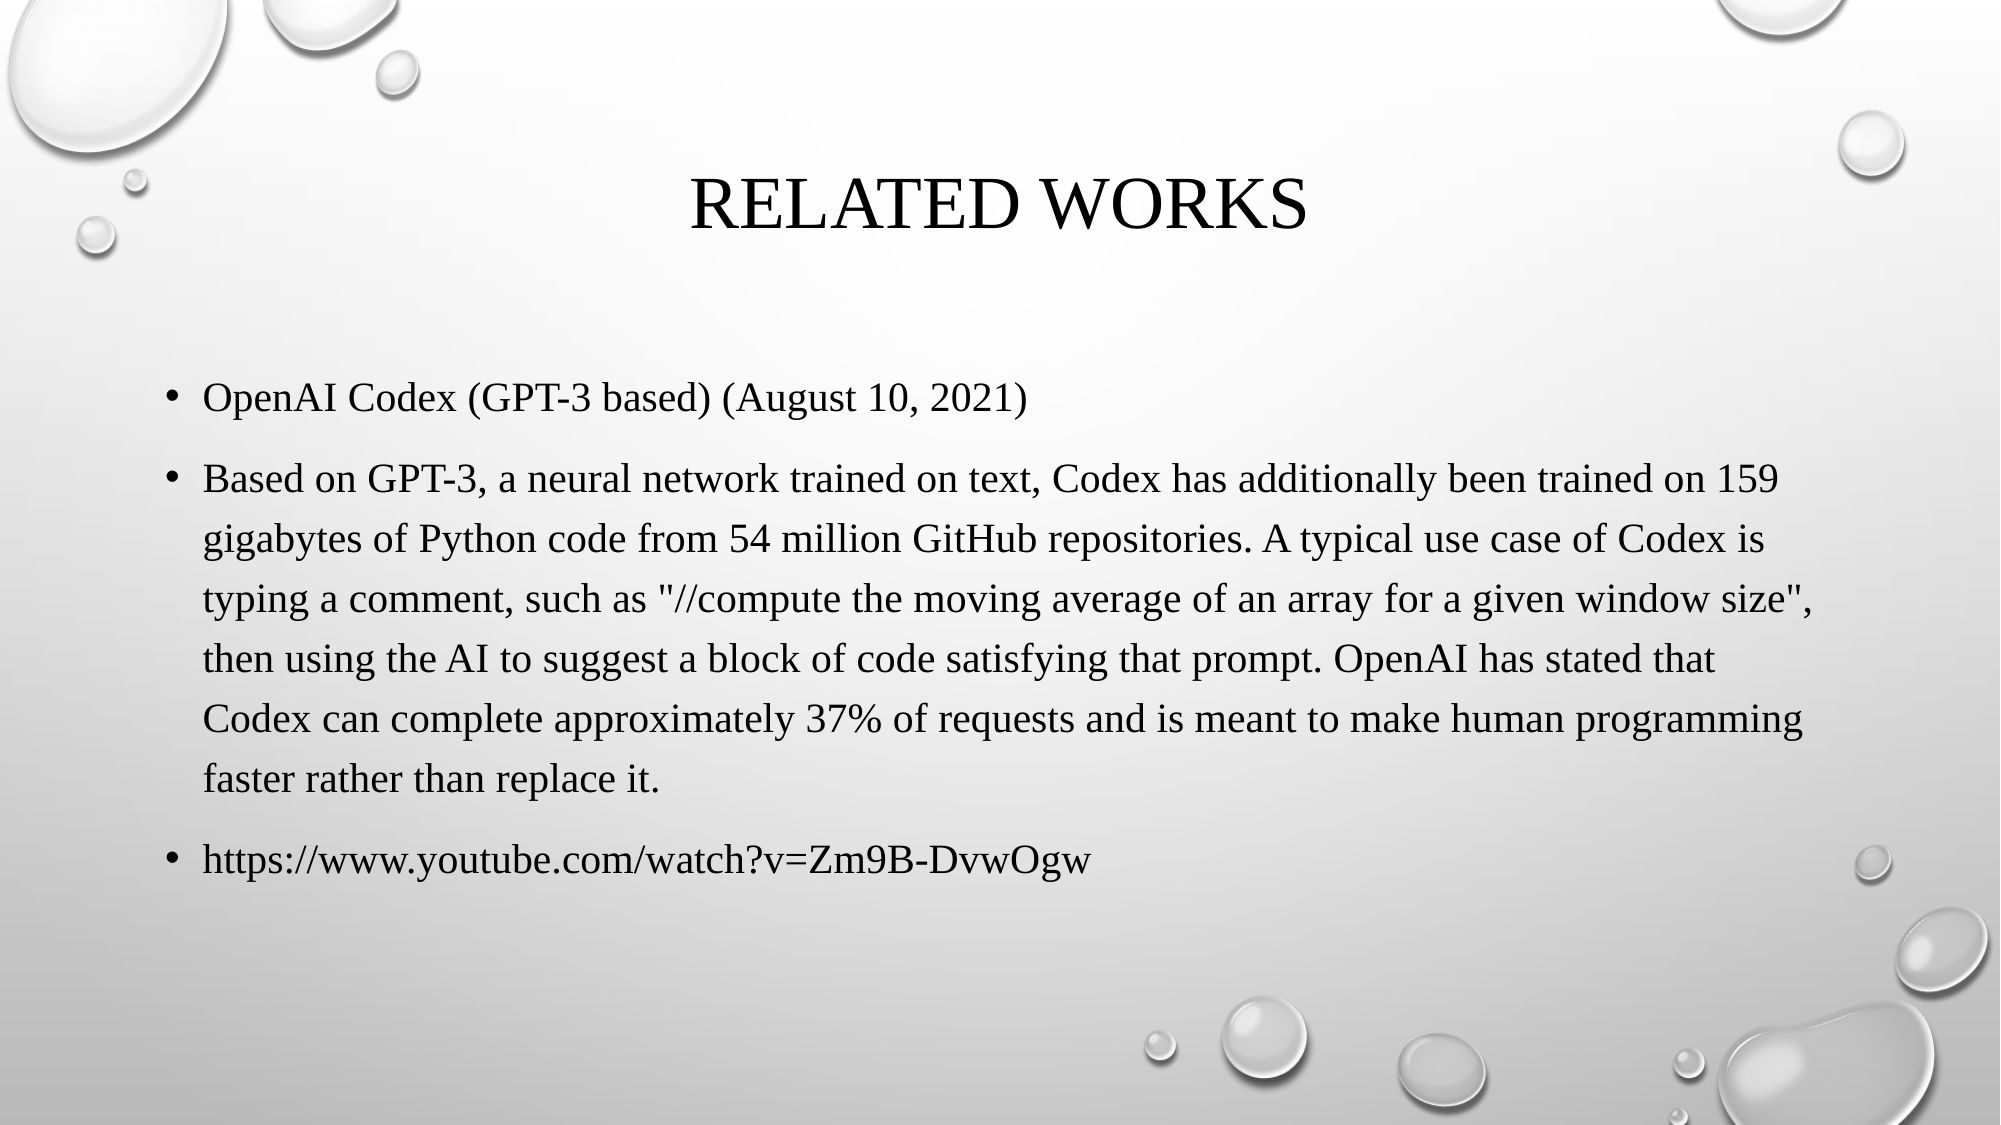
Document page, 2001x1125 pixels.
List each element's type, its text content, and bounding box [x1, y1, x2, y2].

list OpenAI Codex (GPT-3 based) (August 10, 2021) Based on GPT-3, a neural network trained on text, Codex has additionally been trained on 159 gigabytes of Python code from 54 million GitHub repositories. A typical use case of Codex is typing a comment, such as "//compute the moving average of an array for a given window size", then using the AI to suggest a block of code satisfying that prompt. OpenAI has stated that Codex can complete approximately 37% of requests and is meant to make human programming faster rather than replace it. https://www.youtube.com/watch?v=Zm9B-DvwOgw [150, 352, 1851, 1066]
picture [0, 0, 2000, 1125]
title Related Works [150, 115, 1851, 294]
